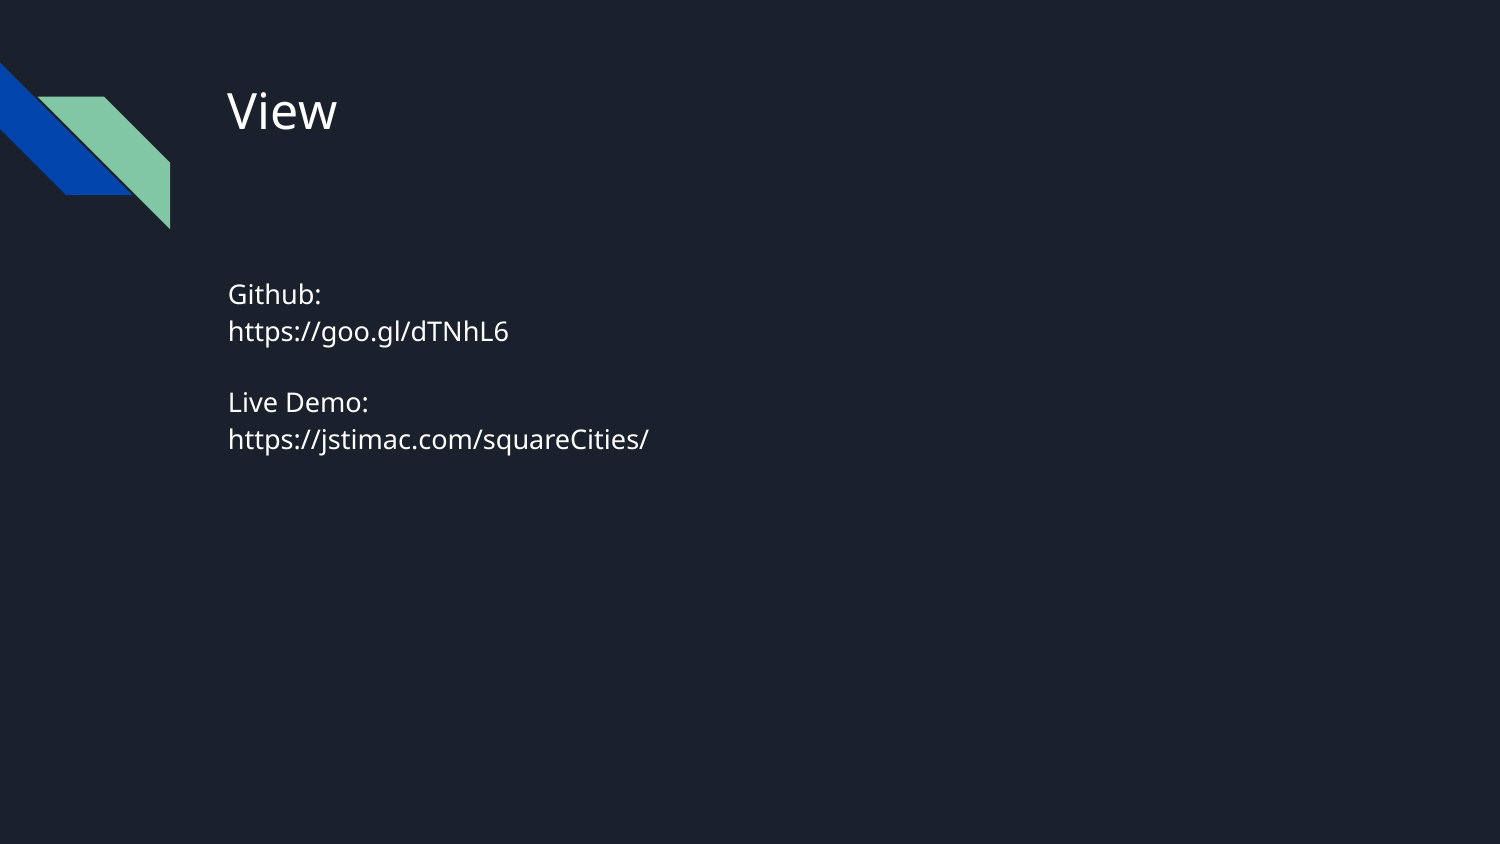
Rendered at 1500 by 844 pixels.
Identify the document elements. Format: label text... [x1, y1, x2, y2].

list Github: https://goo.gl/dTNhL6 Live Demo: https://jstimac.com/squareCities/ [212, 257, 1368, 735]
title View [212, 64, 1368, 215]
